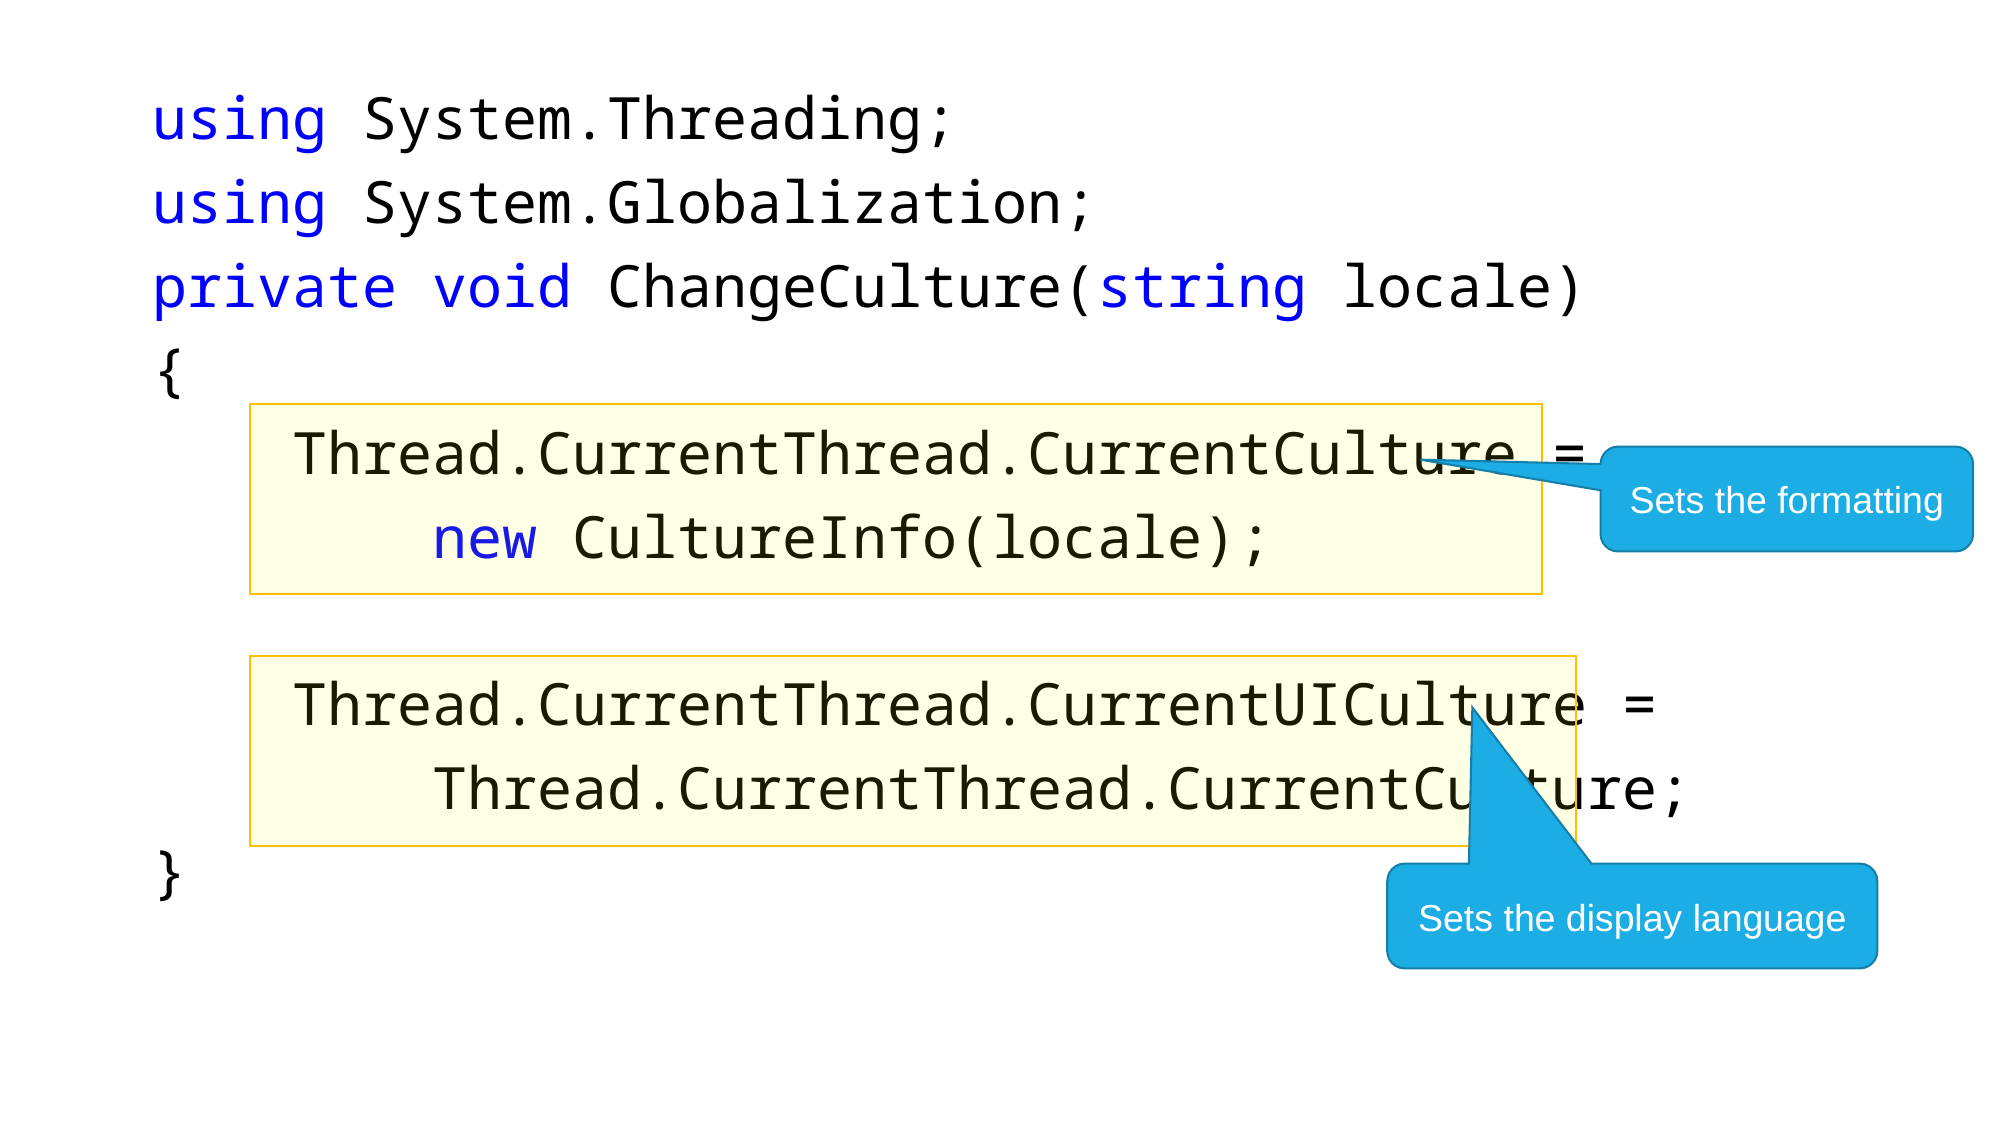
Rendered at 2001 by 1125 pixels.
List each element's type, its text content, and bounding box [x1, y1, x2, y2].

text_box Sets the display language [1386, 704, 1879, 970]
text_box [249, 655, 1577, 847]
list using System.Threading; using System.Globalization; private void ChangeCulture(string locale) { Thread.CurrentThread.CurrentCulture = new CultureInfo(locale); Thread.CurrentThread.CurrentUICulture = Thread.CurrentThread.CurrentCulture; } [137, 82, 1863, 1014]
text_box Sets the formatting [1420, 445, 1975, 553]
text_box [249, 403, 1543, 595]
